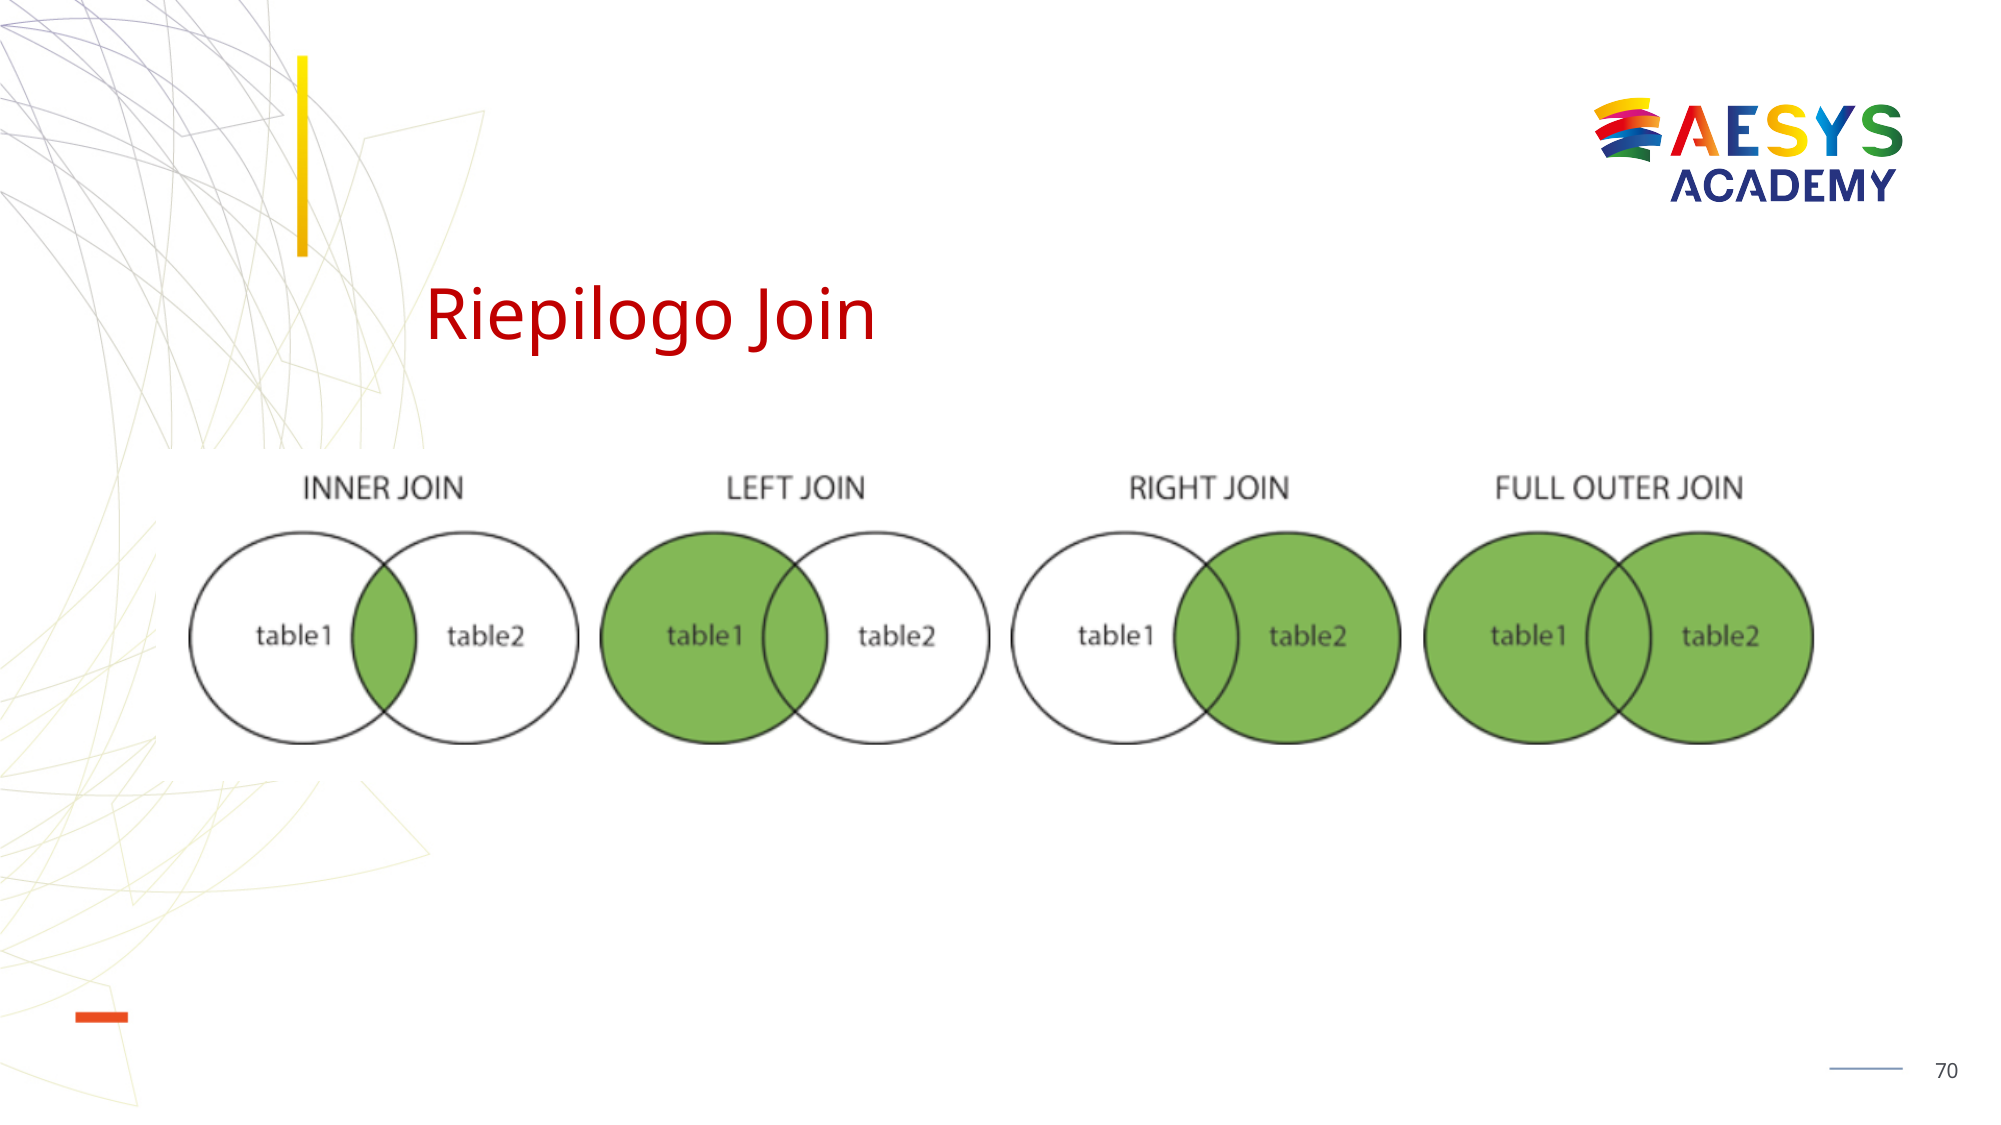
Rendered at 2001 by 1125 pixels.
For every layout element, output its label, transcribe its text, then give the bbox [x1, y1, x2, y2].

slide_number 70 [1412, 1042, 1974, 1102]
picture [0, 0, 2001, 1125]
title Riepilogo Join [409, 66, 1536, 362]
